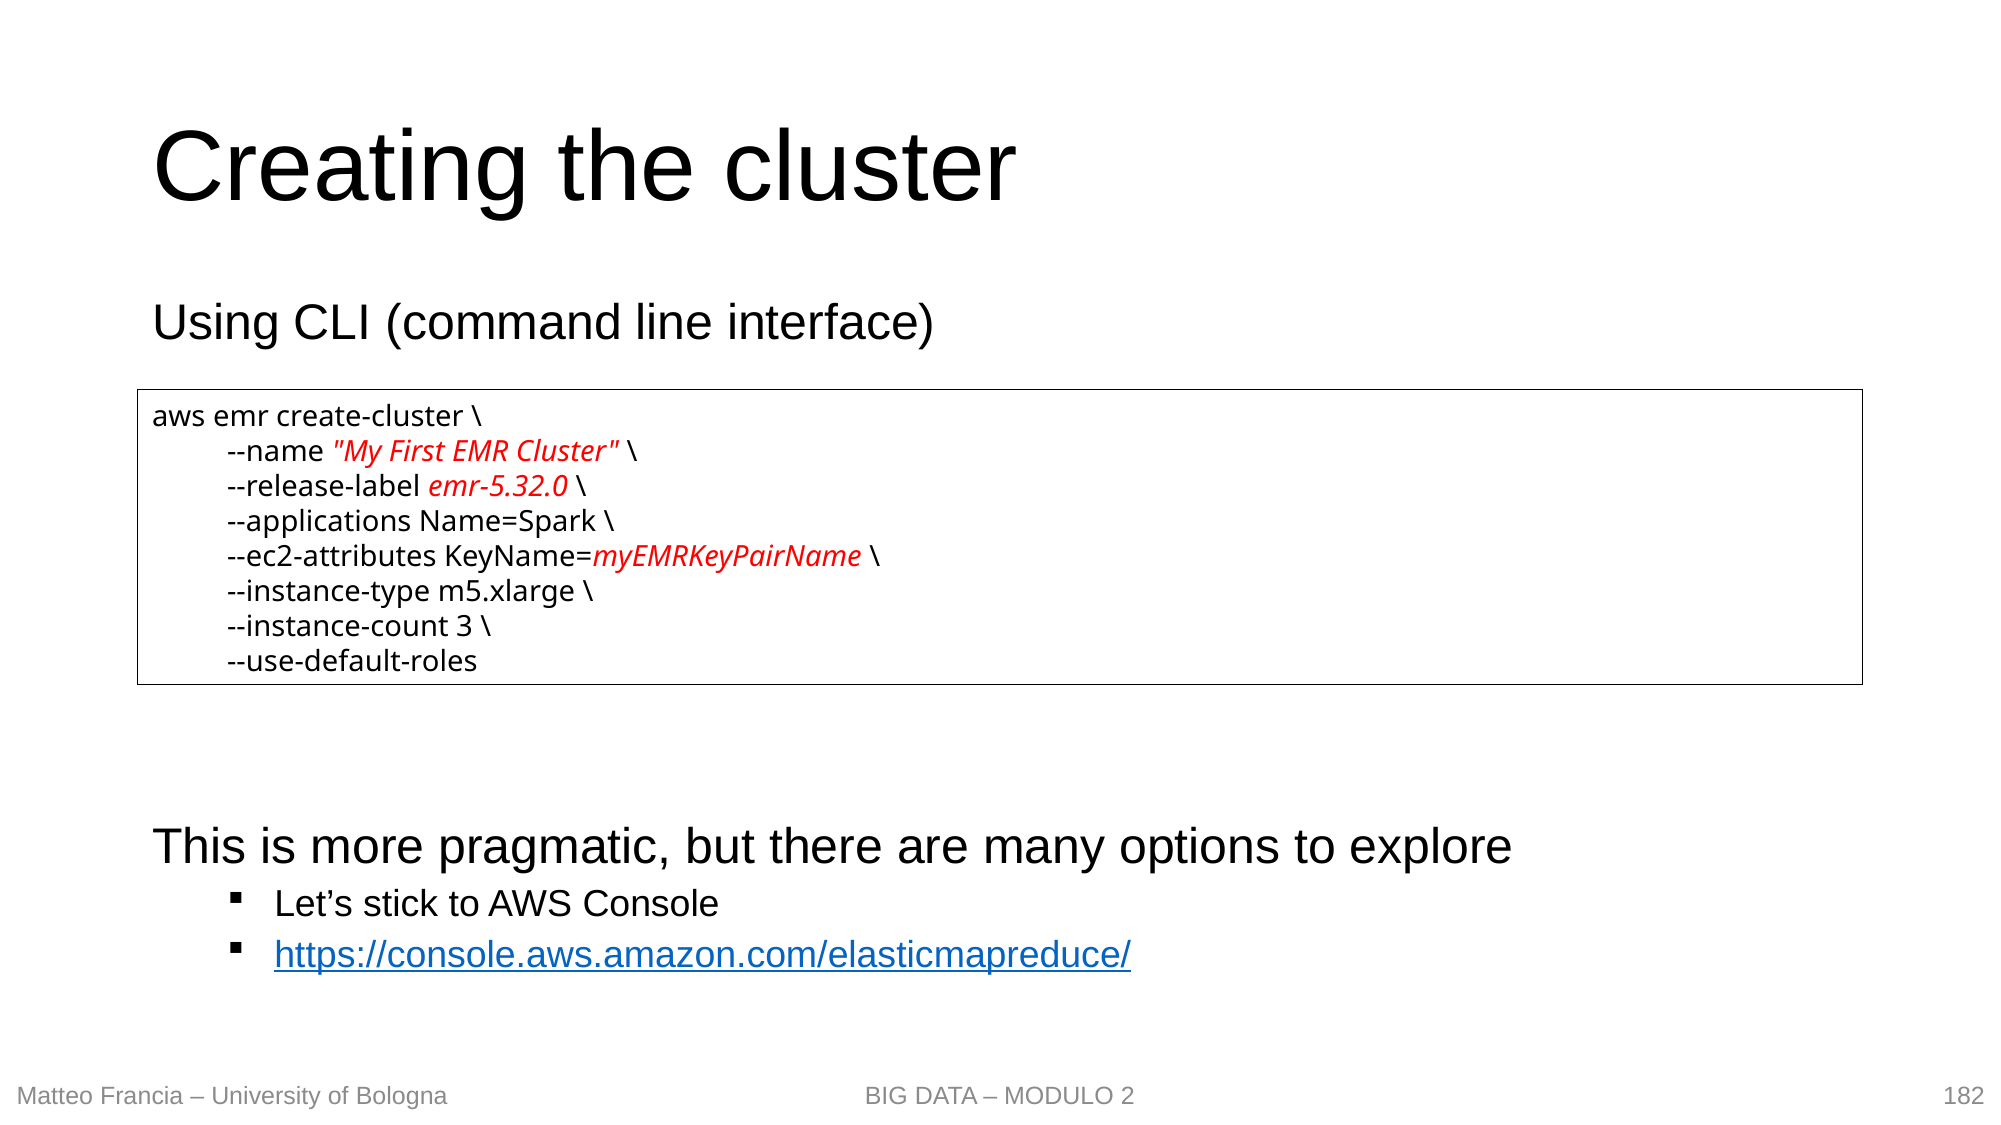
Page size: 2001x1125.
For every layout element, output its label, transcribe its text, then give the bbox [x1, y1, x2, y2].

list Using CLI (command line interface) This is more pragmatic, but there are many options to explore Let’s stick to AWS Console https://console.aws.amazon.com/elasticmapreduce/ [137, 278, 1863, 389]
title Creating the cluster [137, 59, 1863, 278]
slide_number 182 [1550, 1065, 2000, 1125]
list Using CLI (command line interface) This is more pragmatic, but there are many options to explore Let’s stick to AWS Console https://console.aws.amazon.com/elasticmapreduce/ [137, 685, 1863, 993]
text_box aws emr create-cluster \ --name "My First EMR Cluster" \ --release-label emr-5.32.0 \ --applications Name=Spark \ --ec2-attributes KeyName=myEMRKeyPairName \ --instance-type m5.xlarge \ --instance-count 3 \ --use-default-roles [137, 389, 1863, 685]
footer Matteo Francia – University of Bologna [0, 1065, 466, 1125]
